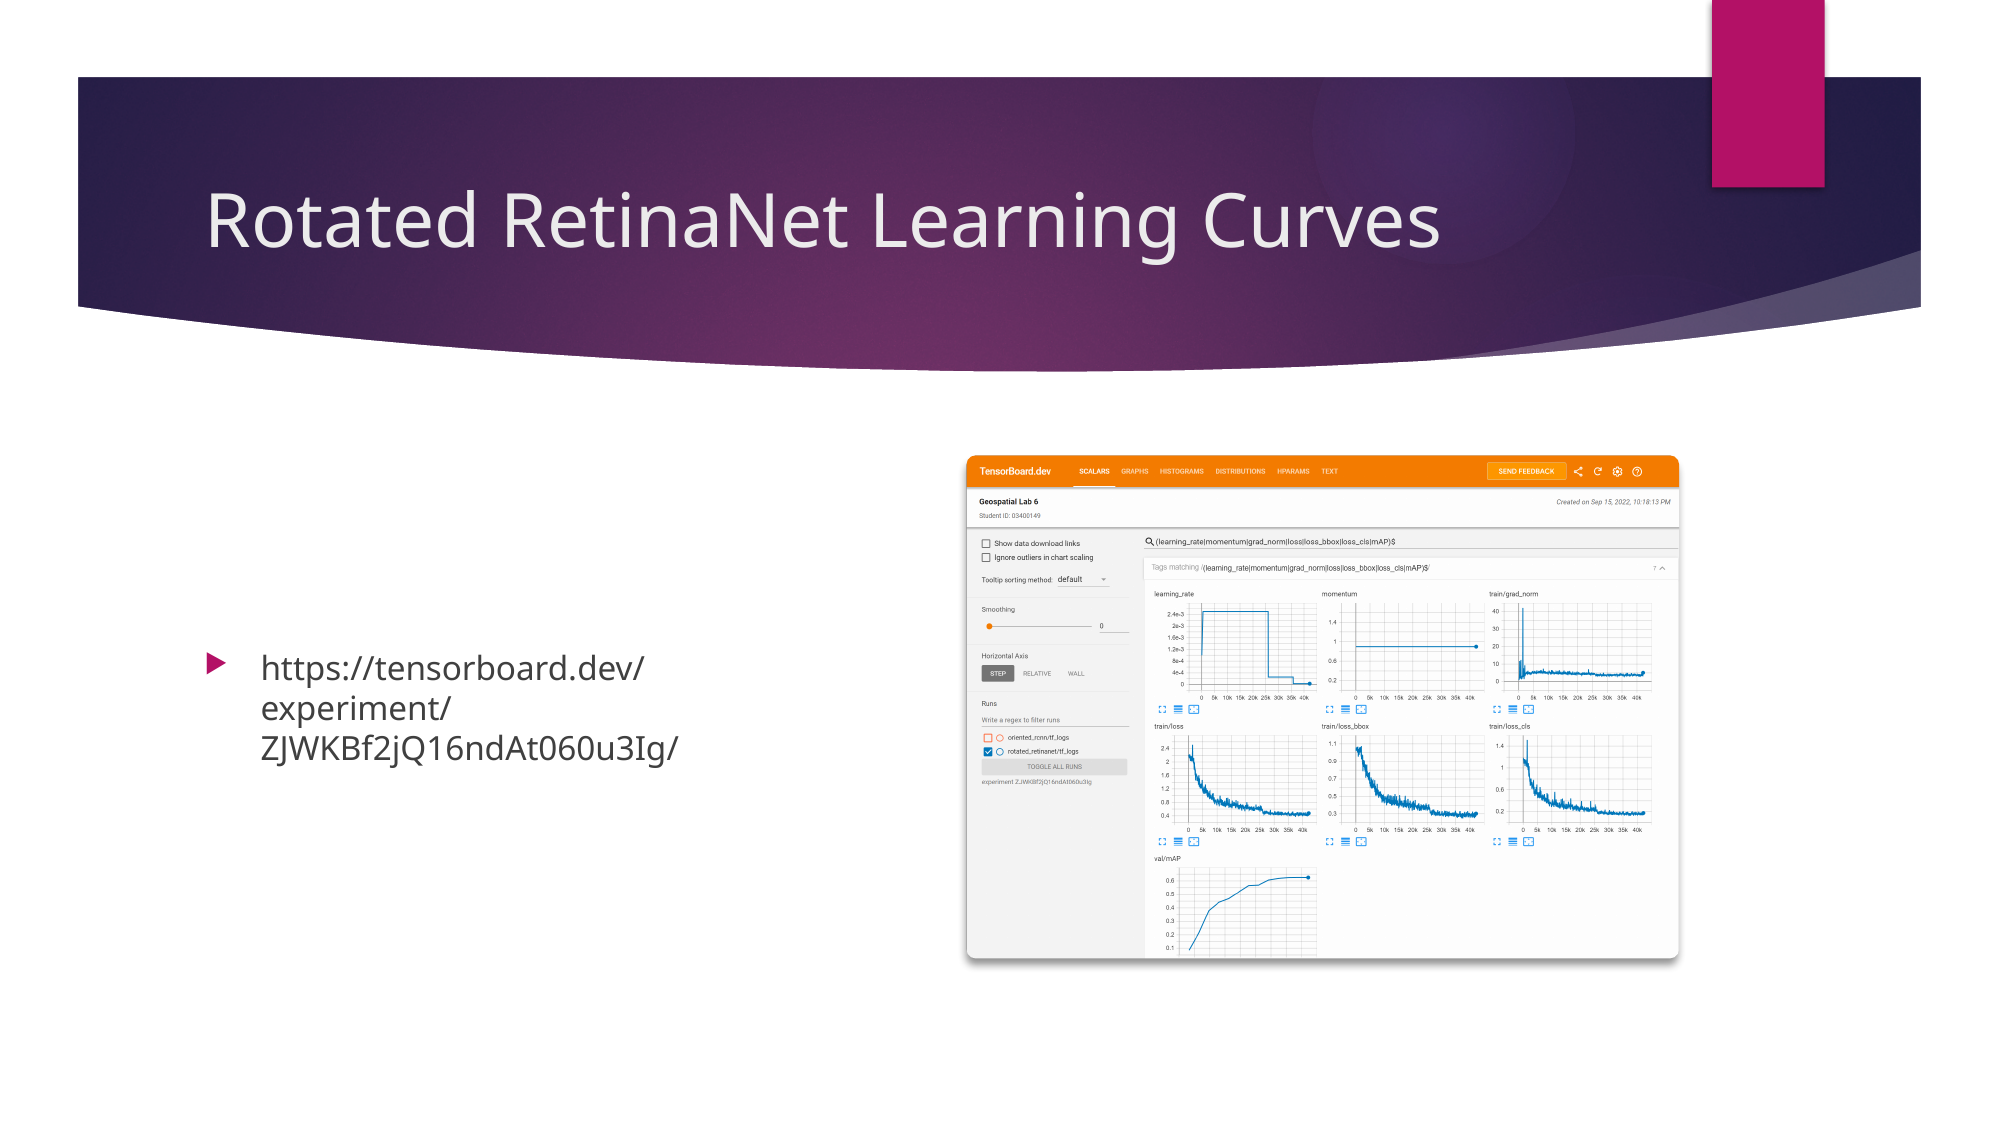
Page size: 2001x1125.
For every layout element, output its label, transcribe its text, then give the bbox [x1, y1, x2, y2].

picture [966, 455, 1680, 959]
title Rotated RetinaNet Learning Curves [189, 159, 1627, 276]
list https://tensorboard.dev/experiment/ZJWKBf2jQ16ndAt060u3Ig/ [189, 427, 761, 988]
